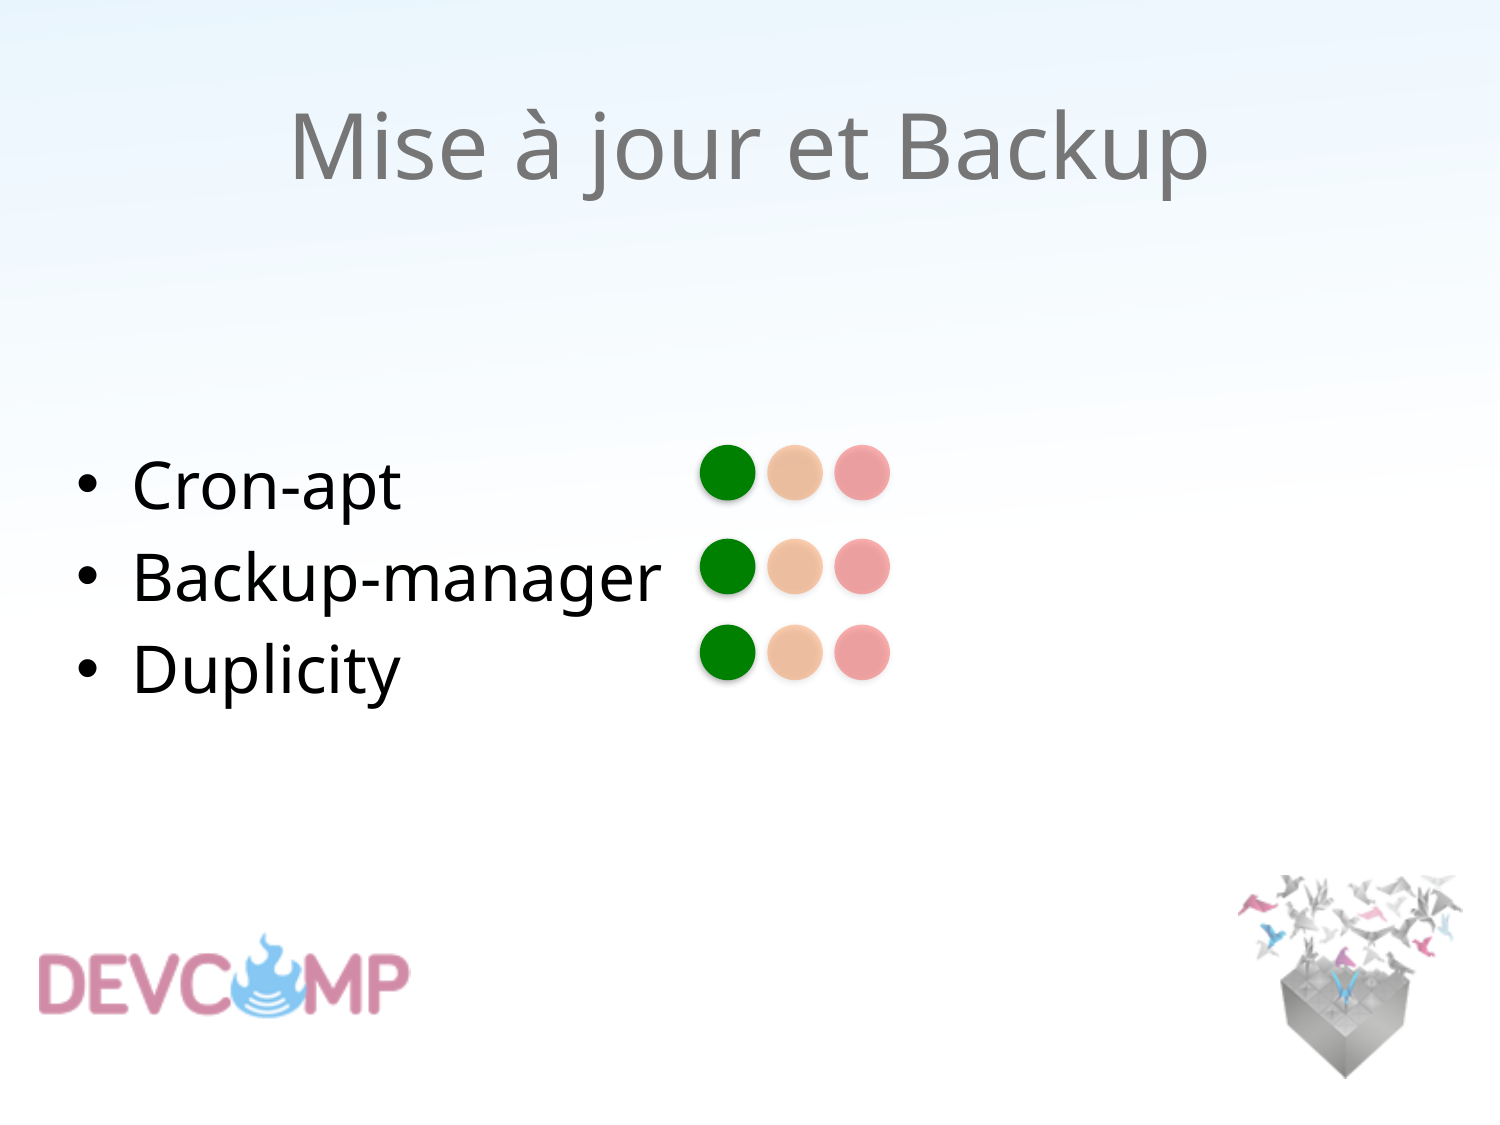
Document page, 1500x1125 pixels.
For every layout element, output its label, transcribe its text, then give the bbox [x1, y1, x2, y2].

picture [39, 931, 411, 1022]
list Cron-apt Backup-manager Duplicity [61, 343, 1412, 719]
text_box [766, 444, 824, 502]
text_box Mise à jour et Backup [0, 80, 1500, 251]
text_box [833, 623, 891, 681]
text_box [699, 444, 757, 502]
text_box [699, 623, 757, 681]
text_box [833, 444, 891, 502]
text_box [699, 537, 757, 596]
text_box [766, 537, 824, 596]
text_box [766, 623, 824, 681]
picture [1237, 875, 1463, 1079]
text_box [833, 537, 891, 596]
